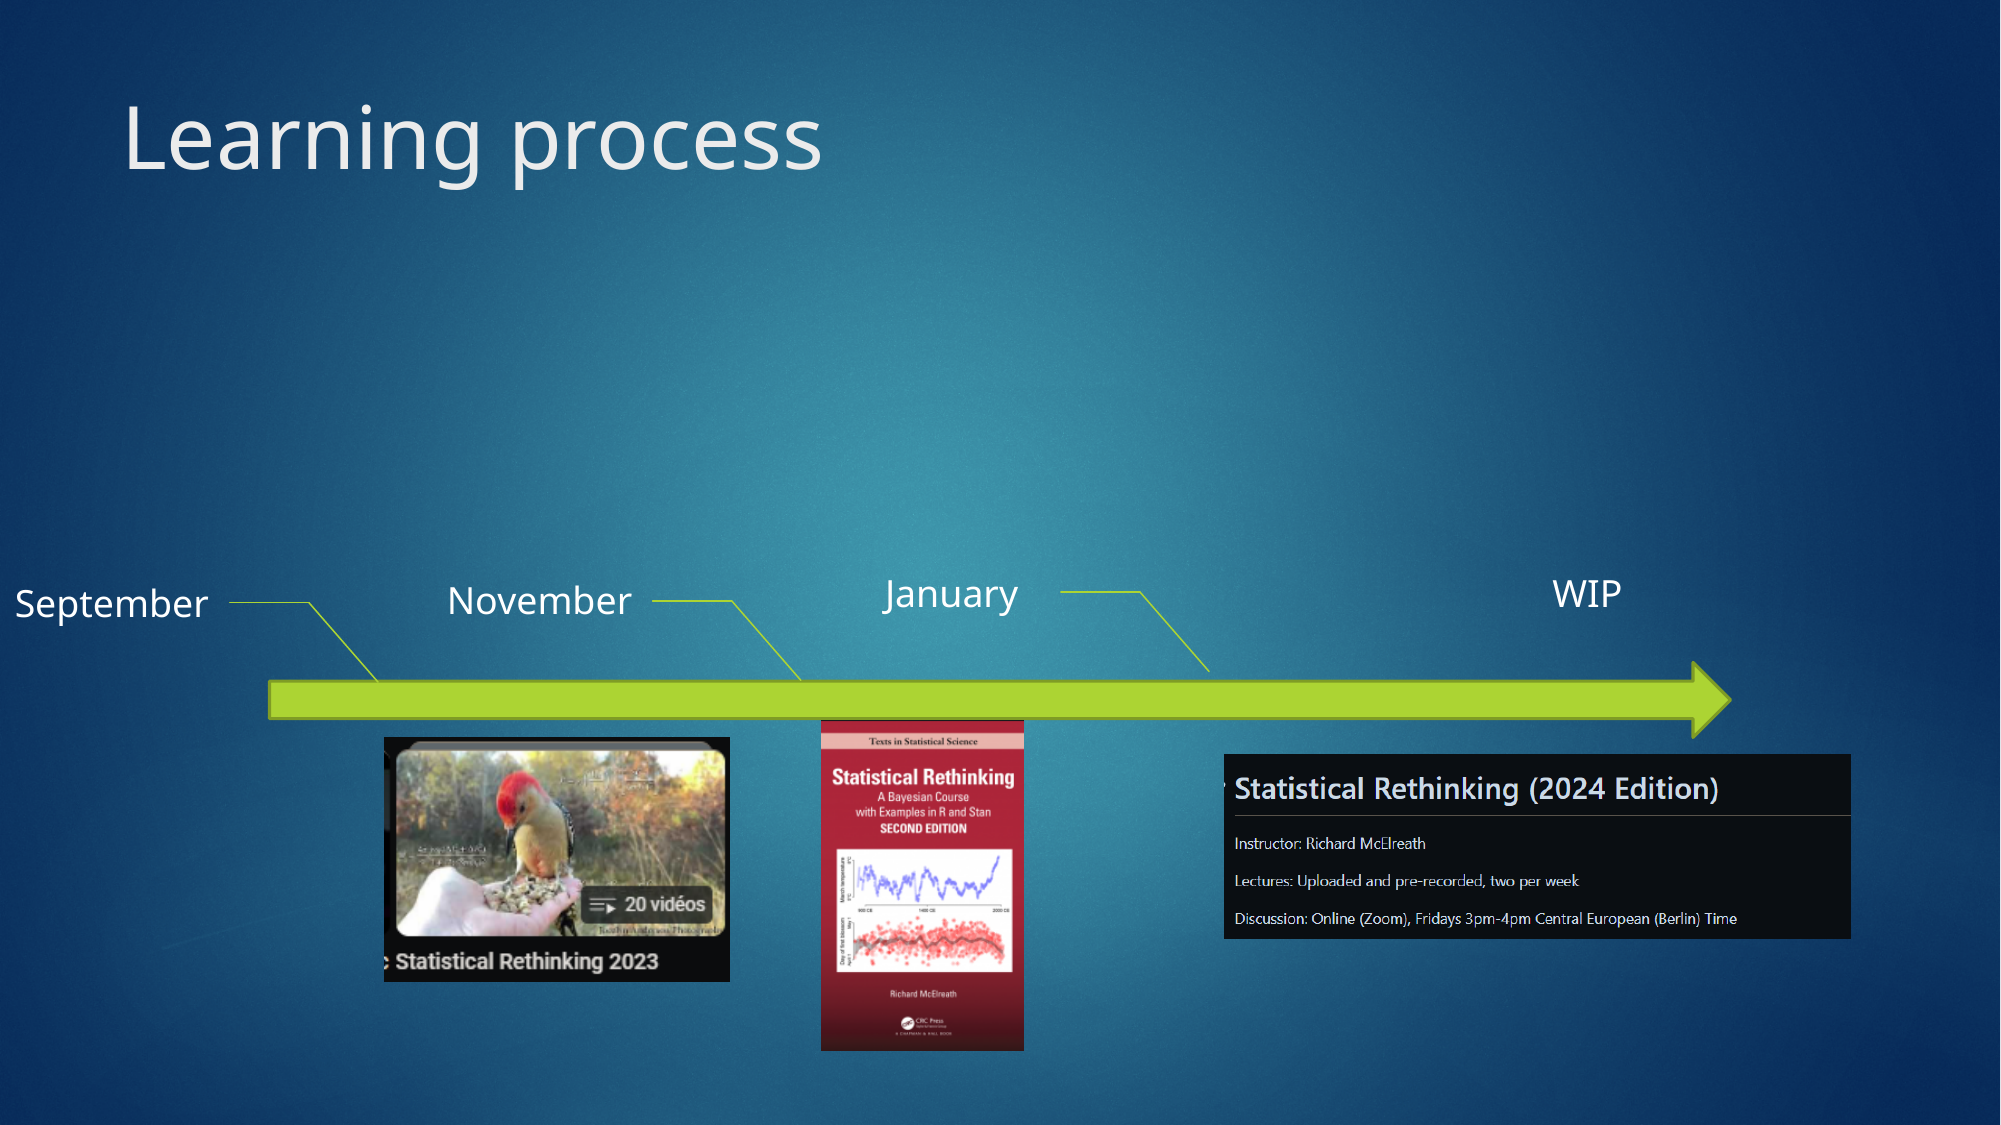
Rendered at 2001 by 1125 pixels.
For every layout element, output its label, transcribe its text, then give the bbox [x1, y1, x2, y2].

picture [1224, 754, 1851, 939]
picture [384, 737, 730, 982]
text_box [0, 572, 379, 683]
text_box WIP [1537, 562, 1835, 623]
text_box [431, 569, 802, 681]
picture [821, 719, 1024, 1051]
text_box [267, 660, 1732, 739]
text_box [870, 562, 1210, 672]
title Learning process [106, 74, 1649, 304]
